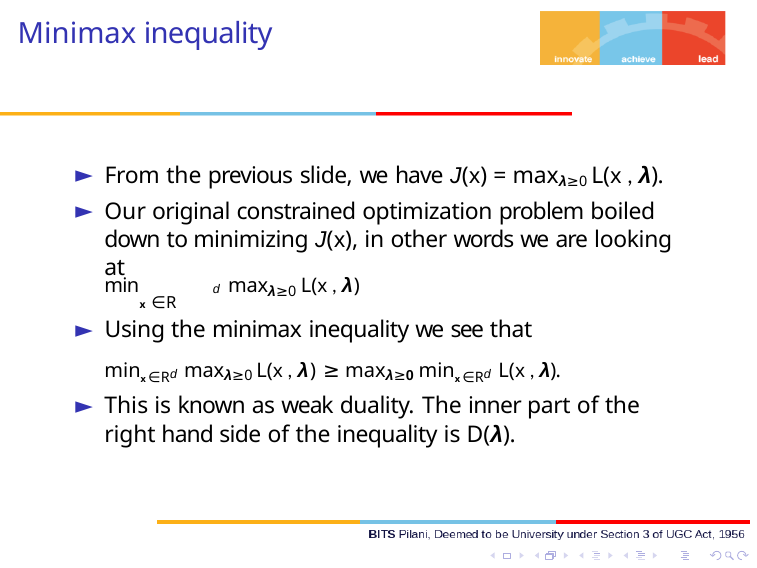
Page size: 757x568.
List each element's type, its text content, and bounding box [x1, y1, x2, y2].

picture [0, 11, 750, 540]
text_box From the previous slide, we have J(x) = maxλ≥0 L(x , λ). Our original constrained optimization problem boiled down to minimizing J(x), in other words we are looking at min d maxλ≥0 L(x , λ) x ∈R Using the minimax inequality we see that minx ∈Rd maxλ≥0 L(x , λ) ≥ maxλ≥0 minx ∈Rd L(x , λ). This is known as weak duality. The inner part of the right hand side of the inequality is D(λ). [65, 149, 701, 447]
title Minimax inequality [15, 11, 635, 110]
